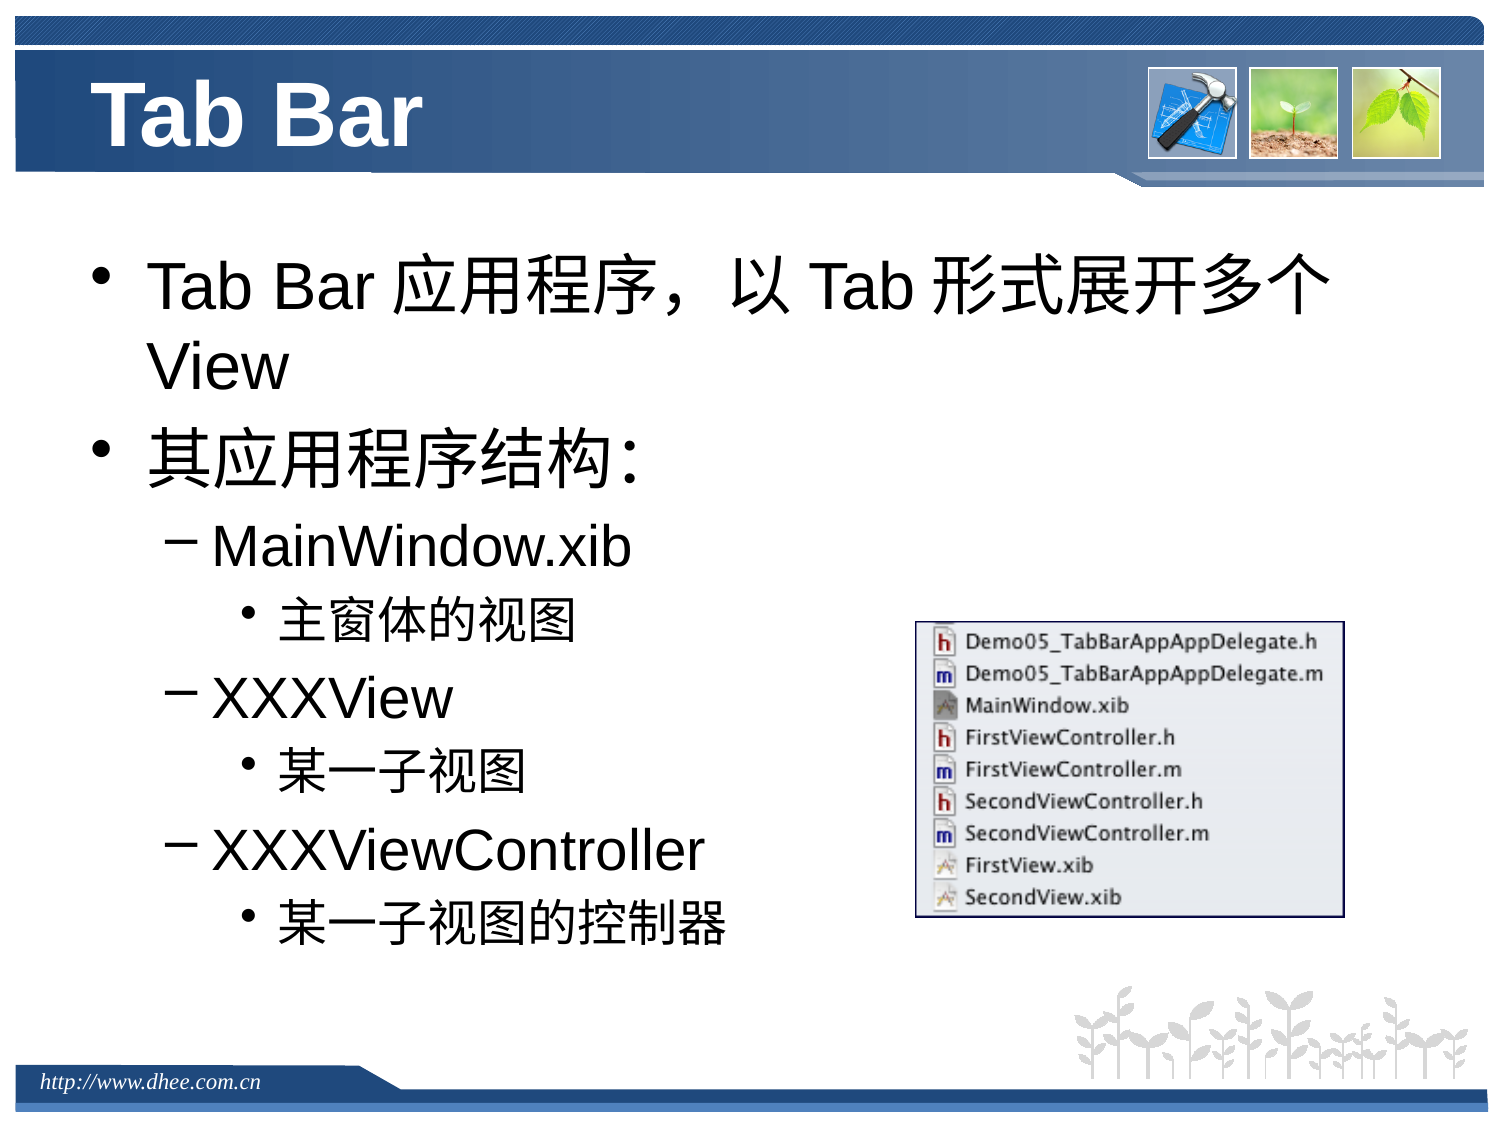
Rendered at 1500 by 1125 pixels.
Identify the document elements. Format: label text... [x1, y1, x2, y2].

title Tab Bar [75, 39, 1138, 182]
picture [1353, 69, 1439, 157]
list Tab Bar应用程序，以Tab形式展开多个View 其应用程序结构： MainWindow.xib 主窗体的视图 XXXView 某一子视图 XXXViewController 某一子视图的控制器 [75, 235, 1425, 1013]
picture [1251, 69, 1337, 157]
picture [915, 621, 1345, 919]
picture [1150, 69, 1239, 158]
